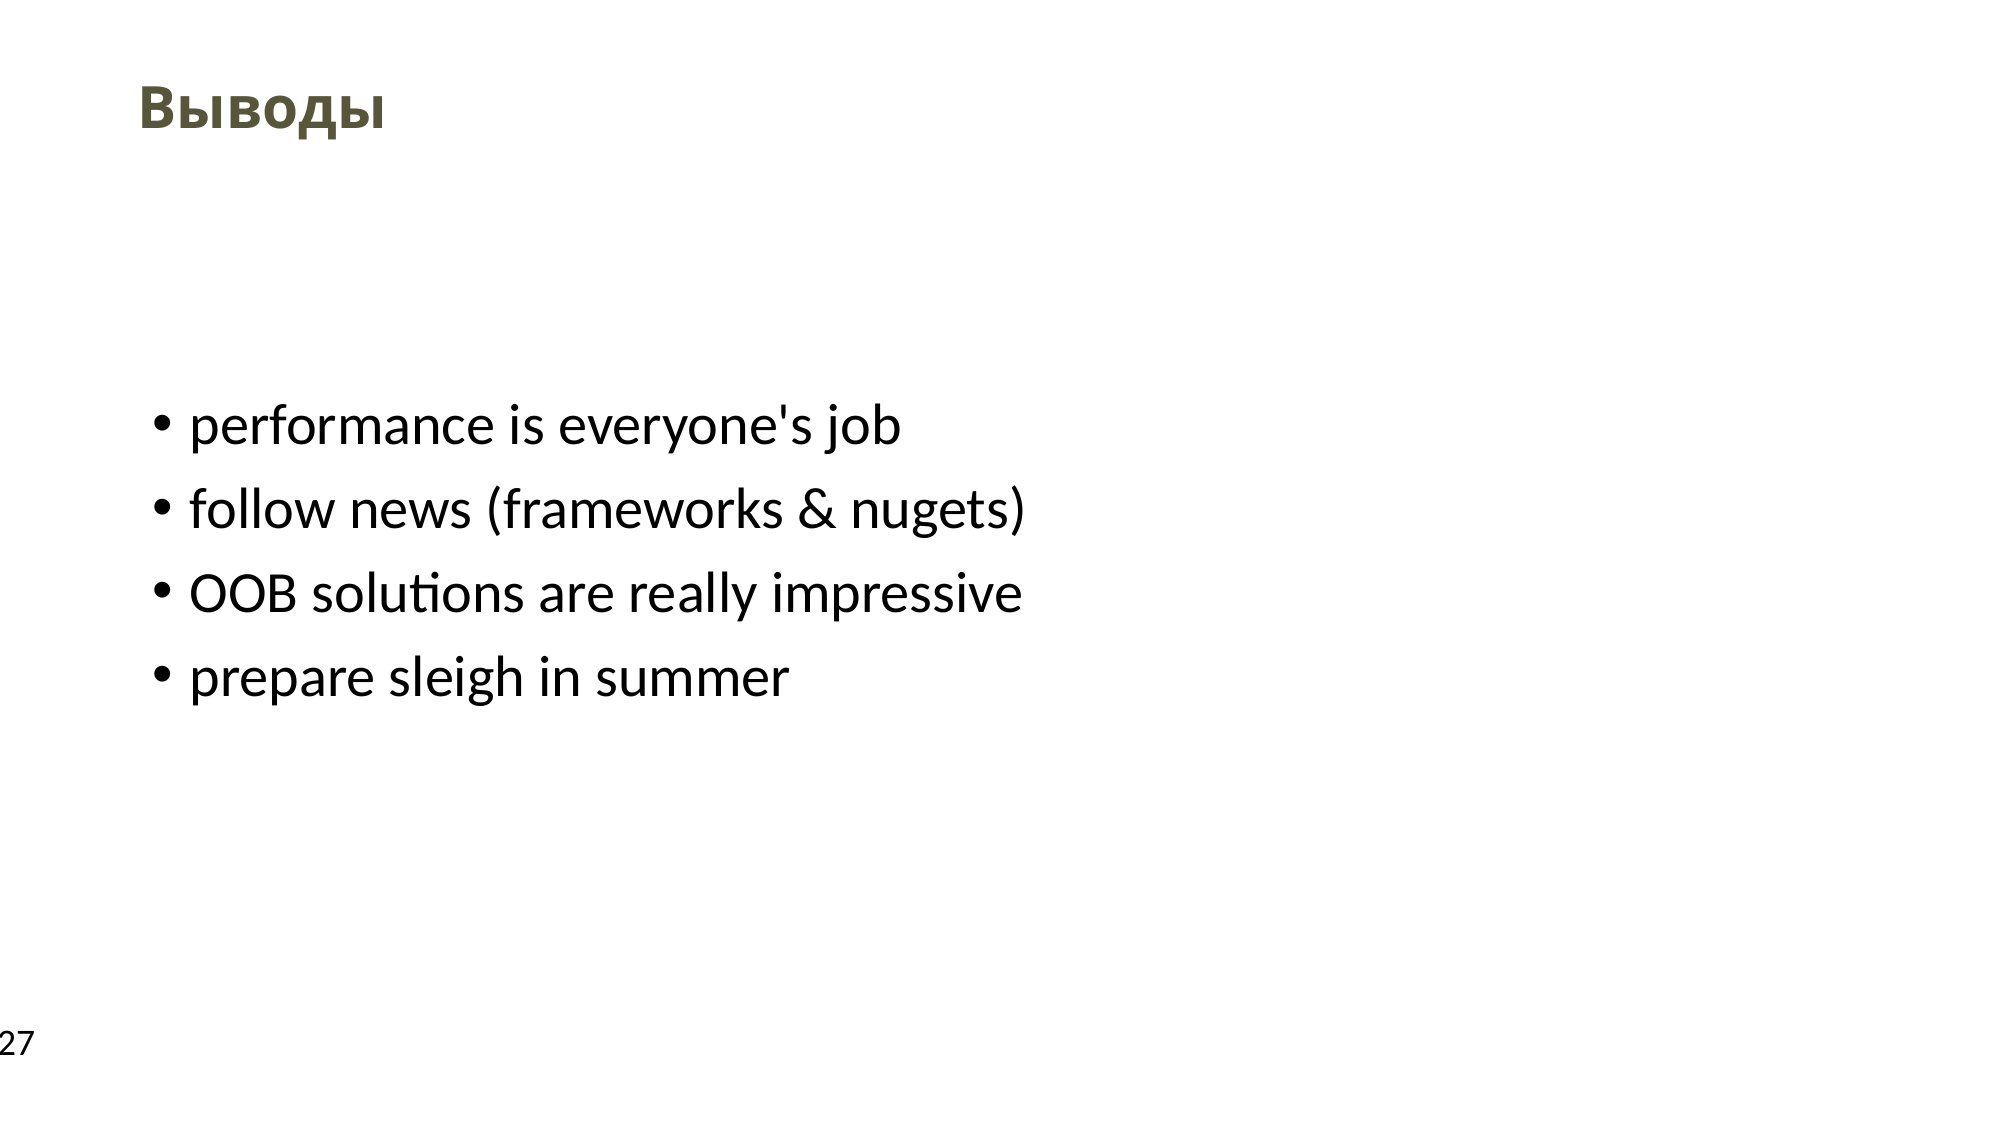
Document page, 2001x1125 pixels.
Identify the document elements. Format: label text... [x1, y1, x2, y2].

text_box Выводы [137, 63, 1901, 160]
text_box 27 [0, 1010, 171, 1071]
list performance is everyone's job follow news (frameworks & nugets) OOB solutions are really impressive prepare sleigh in summer [137, 386, 1863, 739]
